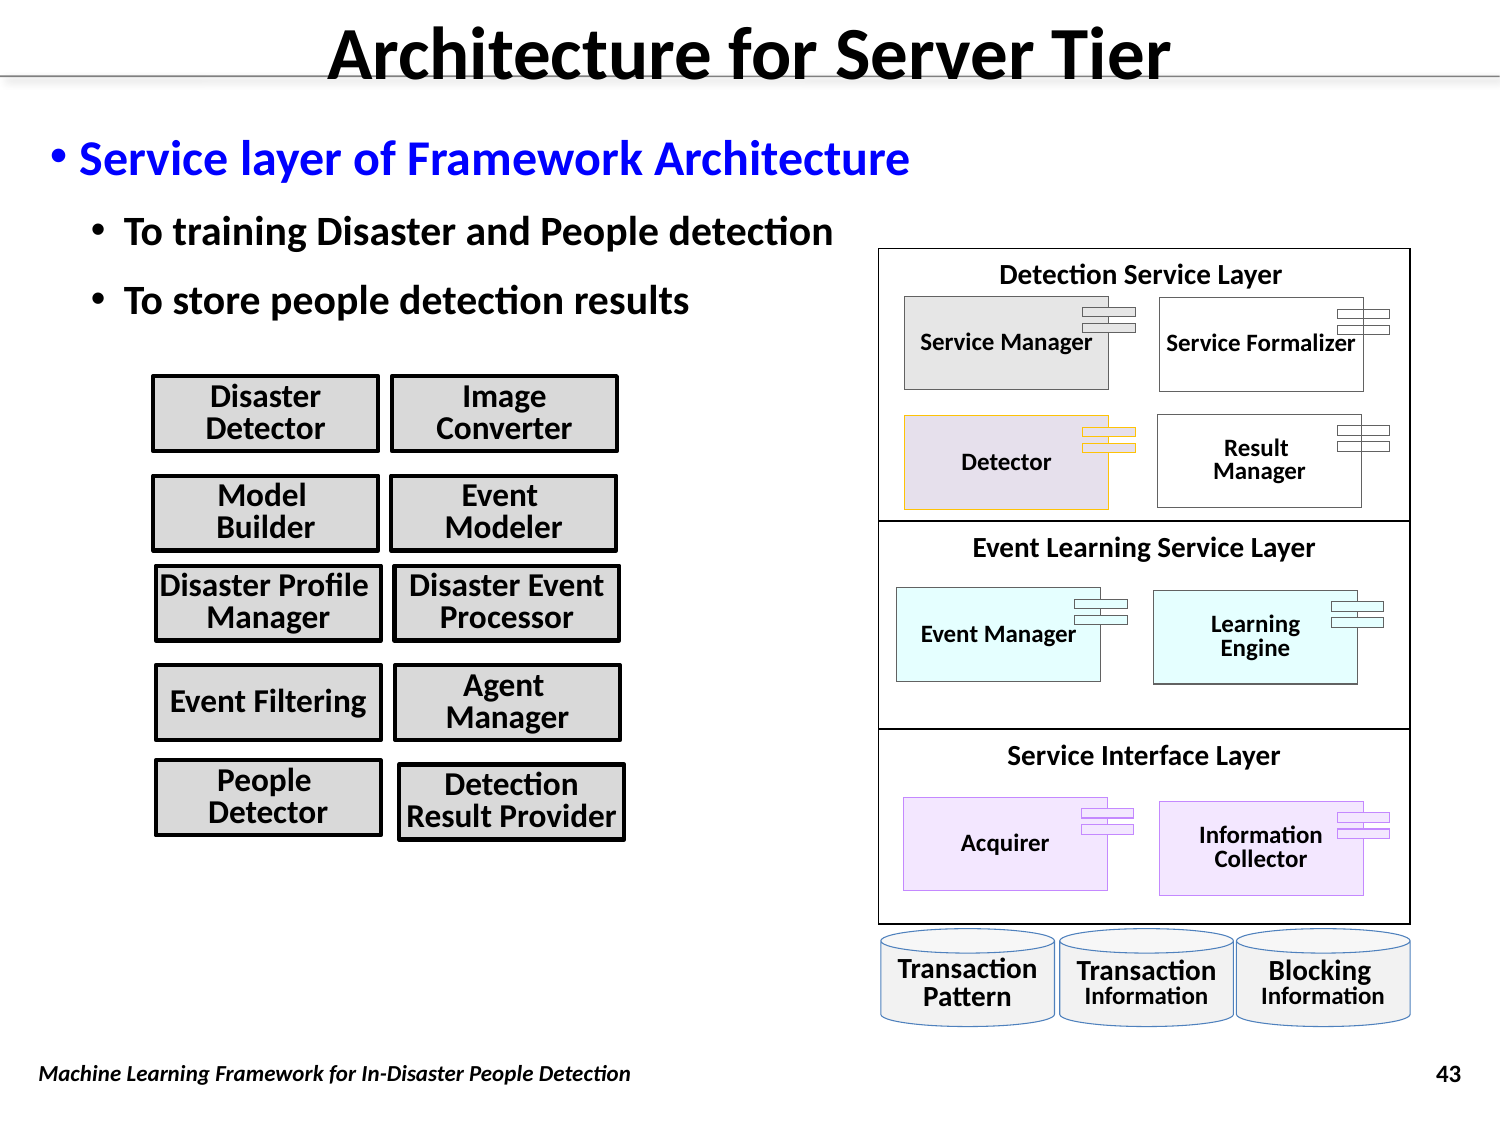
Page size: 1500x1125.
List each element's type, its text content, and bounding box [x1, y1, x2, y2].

text_box Machine Learning Framework for In-Disaster People Detection [23, 1041, 1353, 1102]
text_box Agent Manager [393, 663, 622, 742]
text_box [1158, 801, 1390, 896]
text_box Disaster Detector [151, 374, 380, 453]
text_box Service layer of Framework Architecture To training Disaster and People detection To store people detection results [34, 117, 1488, 1024]
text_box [896, 587, 1128, 682]
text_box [1153, 589, 1385, 685]
text_box Event Filtering [154, 663, 383, 742]
text_box Service Interface Layer [878, 729, 1411, 925]
text_box Detection Result Provider [397, 762, 626, 842]
text_box Disaster Event Processor [392, 564, 621, 643]
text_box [1157, 413, 1390, 509]
text_box Event Learning Service Layer [878, 521, 1411, 729]
title Architecture for Server Tier [23, 8, 1477, 92]
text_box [880, 928, 1411, 1027]
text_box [904, 415, 1136, 510]
text_box Image Converter [390, 374, 619, 453]
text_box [904, 295, 1136, 391]
text_box People Detector [154, 758, 383, 837]
text_box Model Builder [151, 474, 380, 553]
text_box Detection Service Layer [878, 248, 1411, 521]
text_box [902, 796, 1134, 892]
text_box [1158, 297, 1390, 392]
text_box Disaster Profile Manager [154, 564, 383, 643]
slide_number 43 [1352, 1042, 1477, 1103]
text_box Event Modeler [389, 474, 618, 553]
